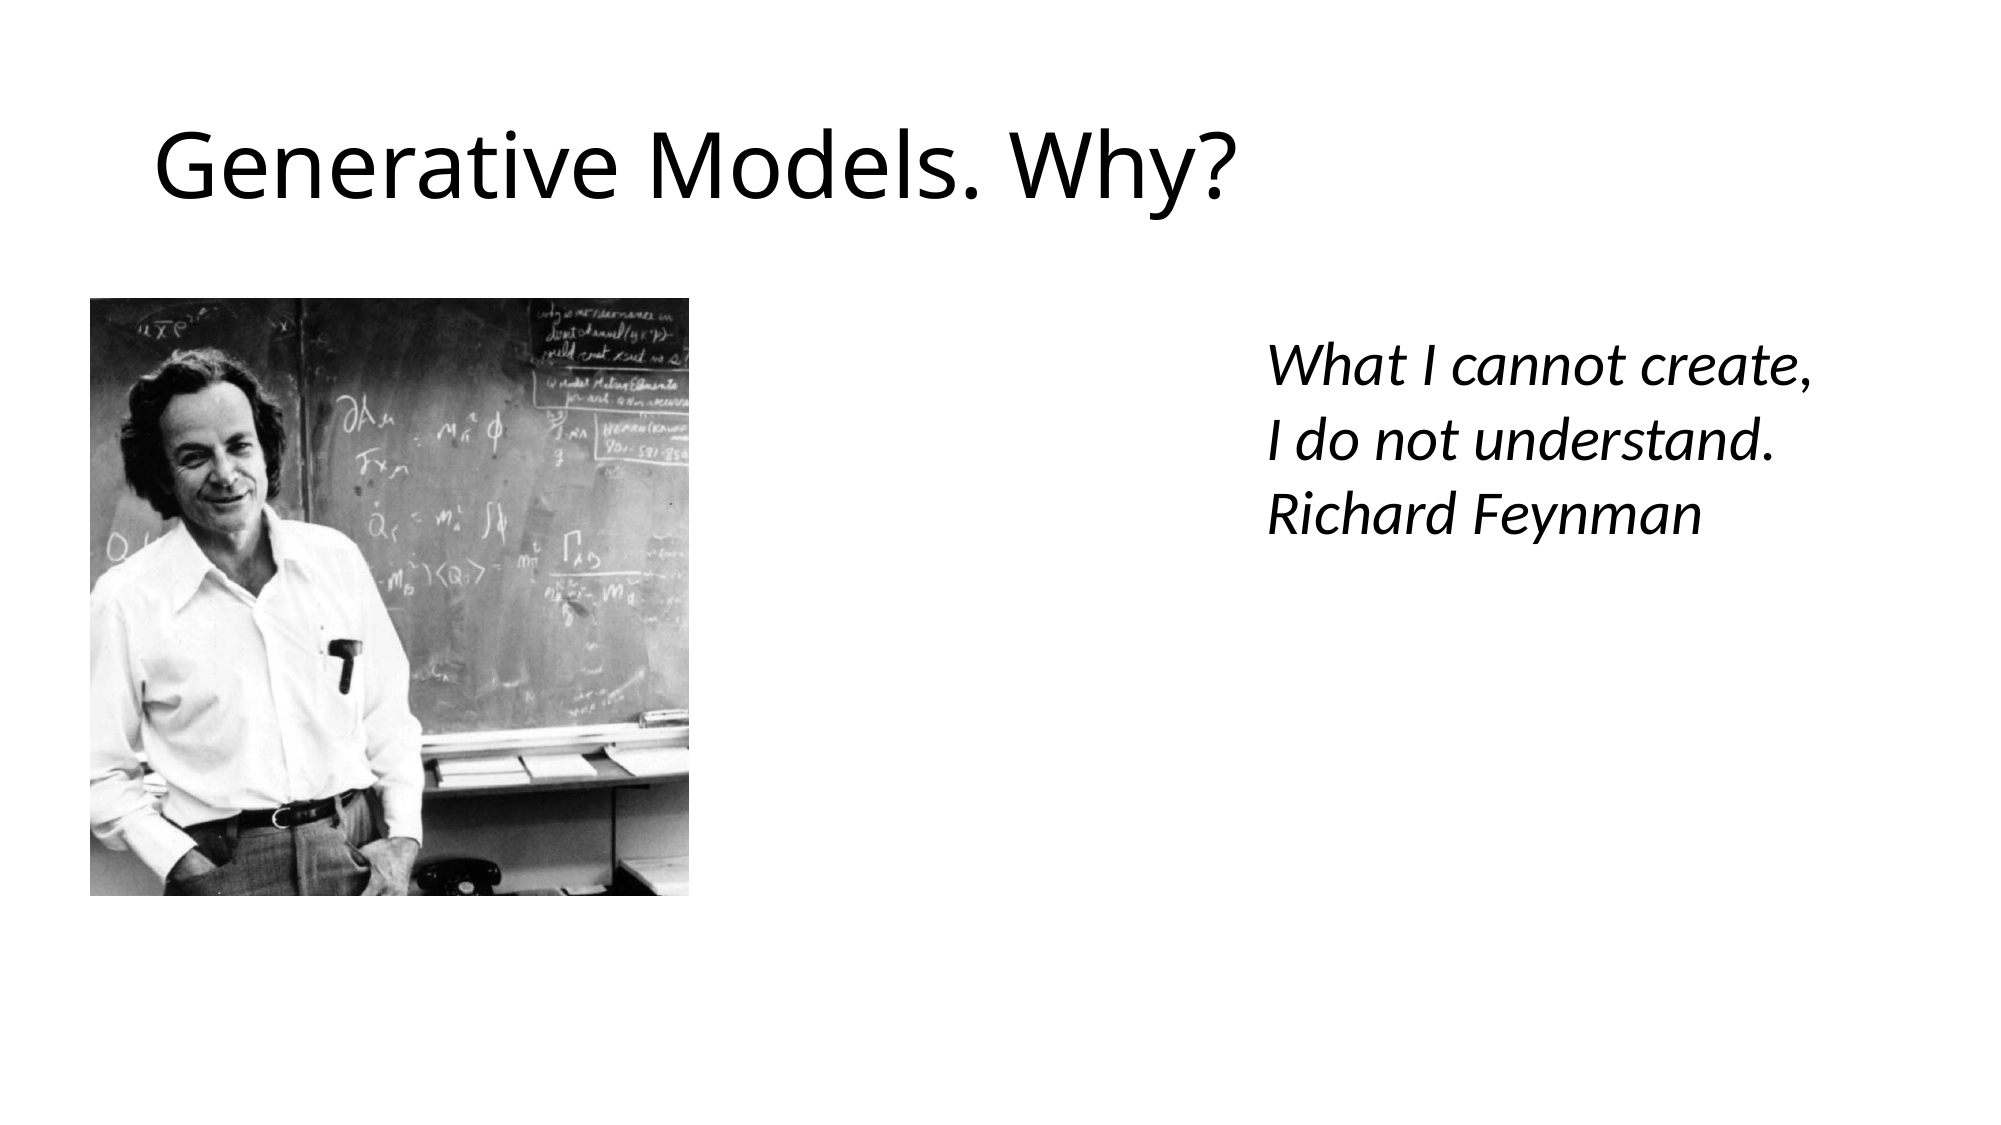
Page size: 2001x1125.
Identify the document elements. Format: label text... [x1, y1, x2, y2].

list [90, 298, 689, 896]
text_box What I cannot create, I do not understand. Richard Feynman [1251, 315, 1835, 555]
title Generative Models. Why? [137, 59, 1863, 278]
